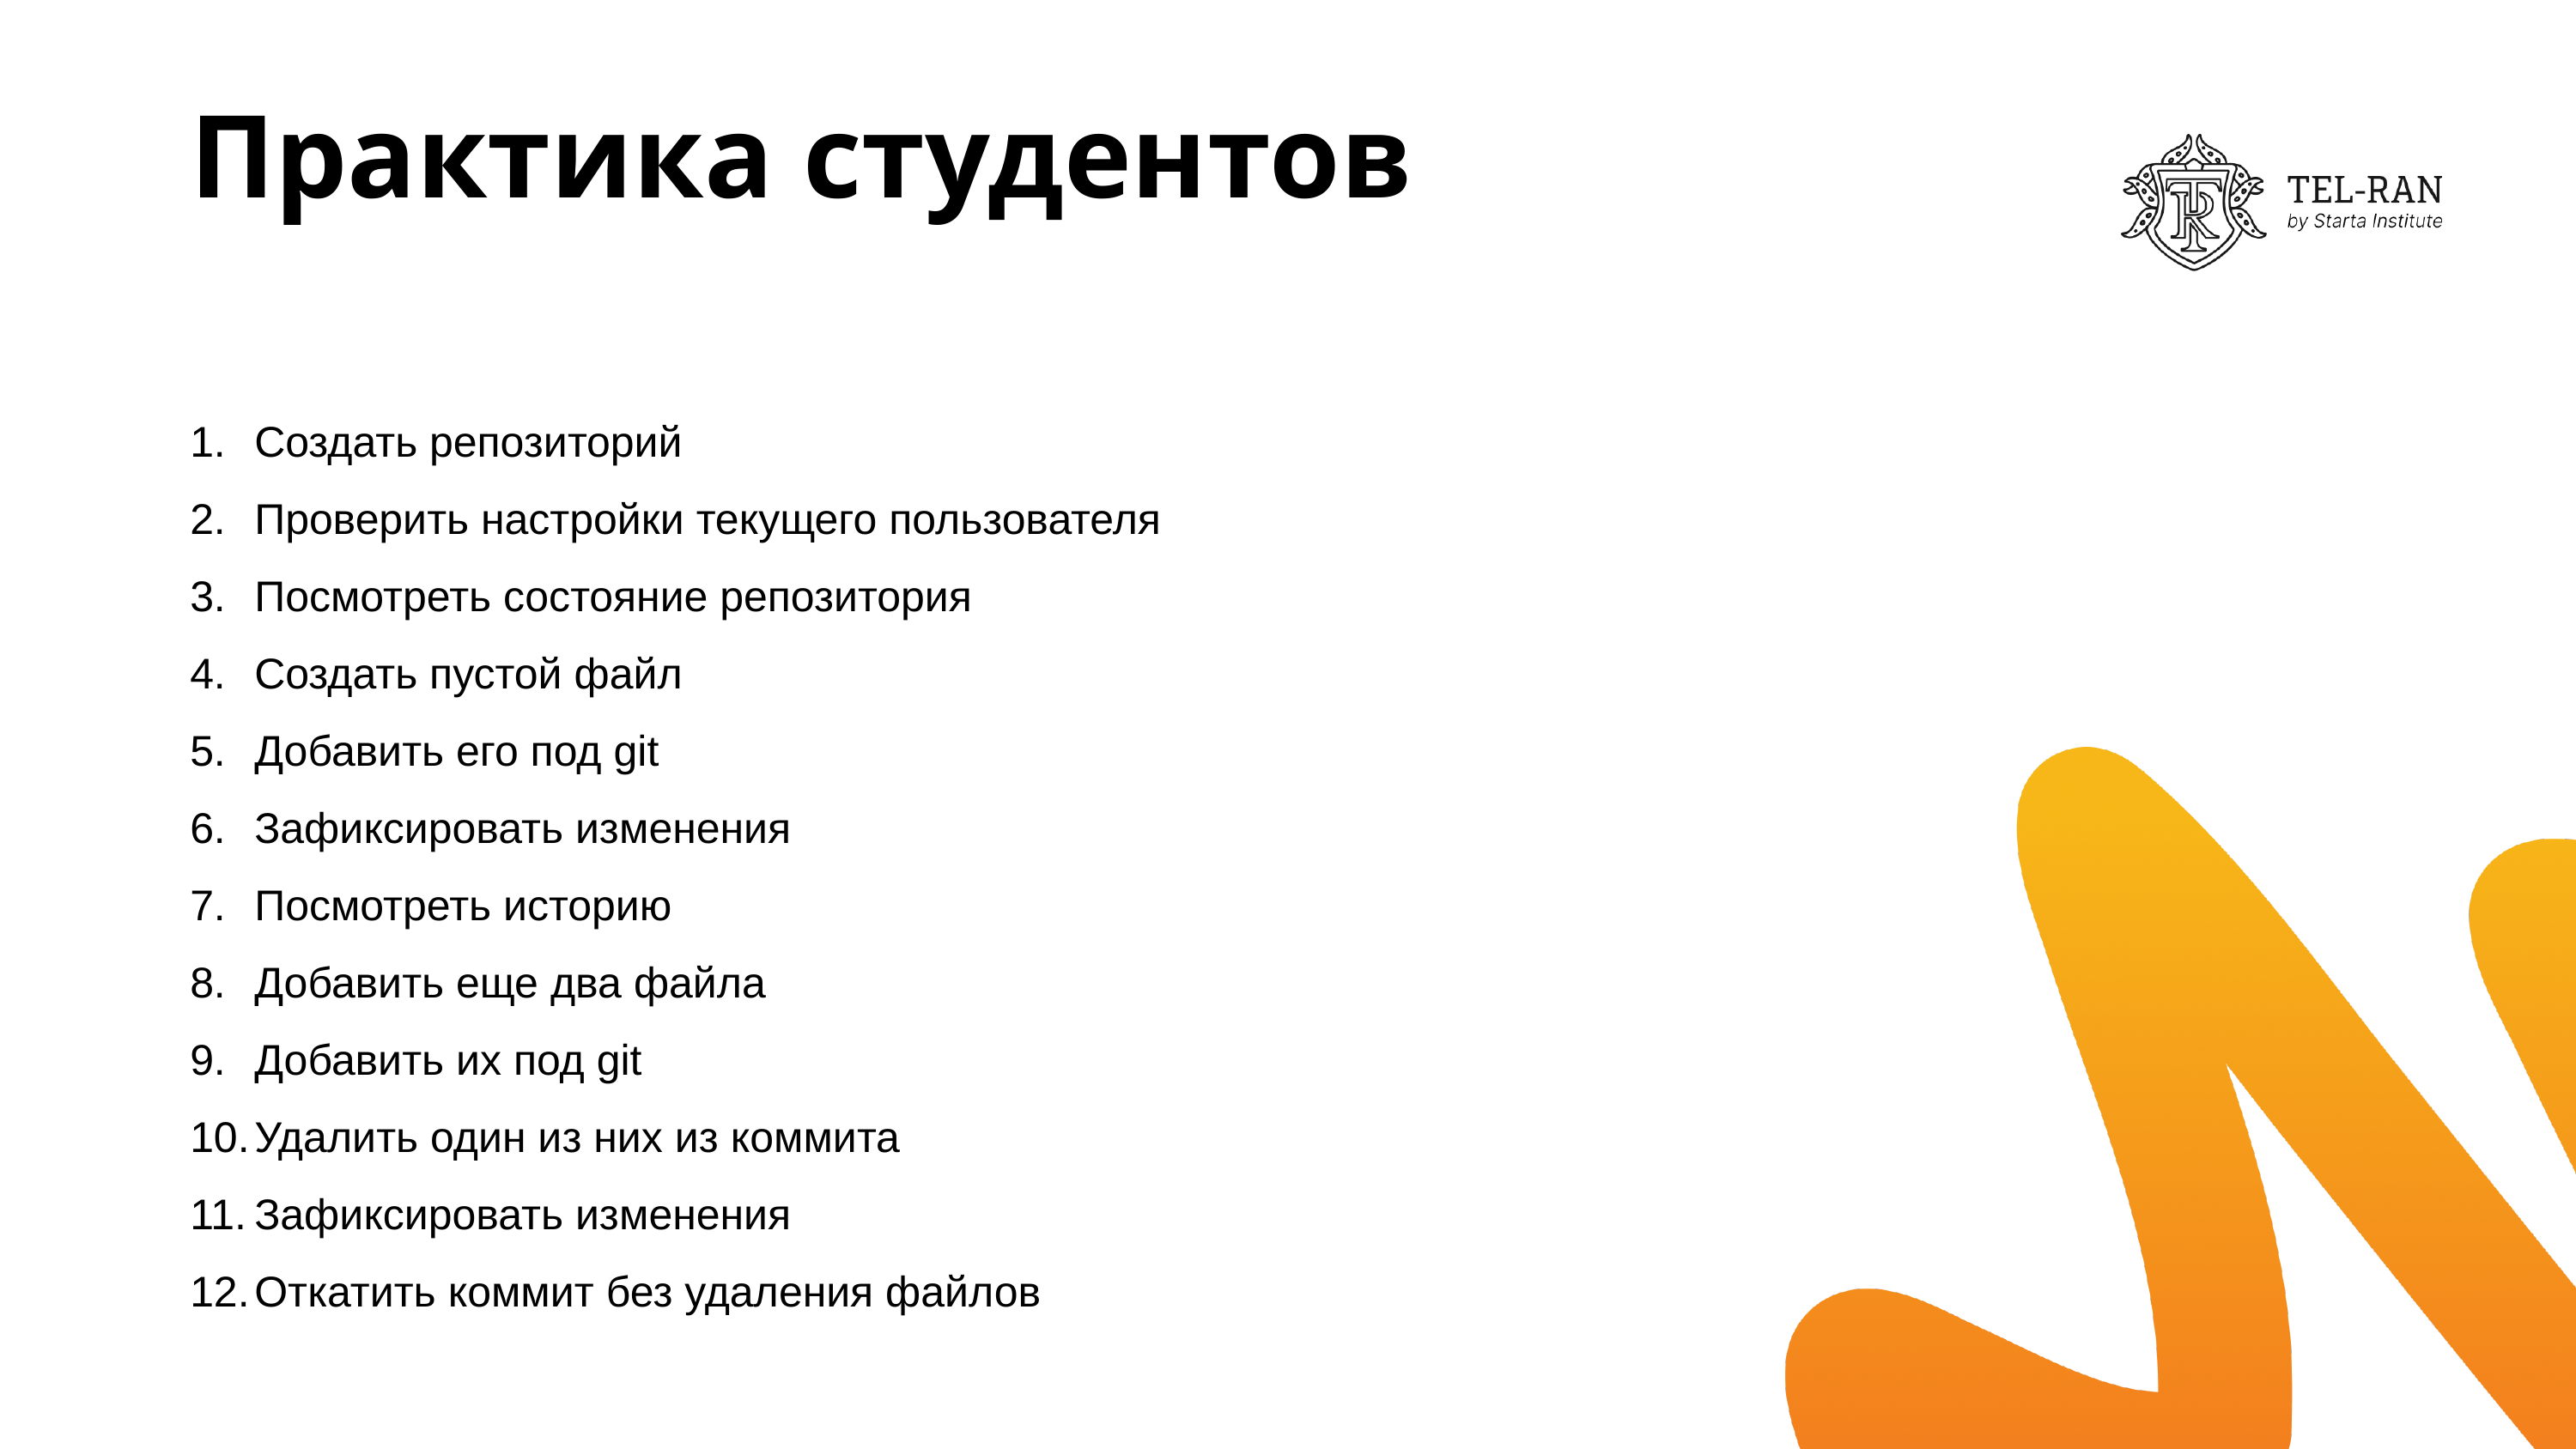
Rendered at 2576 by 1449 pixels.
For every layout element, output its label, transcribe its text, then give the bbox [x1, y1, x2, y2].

picture [2121, 134, 2442, 271]
picture [1620, 747, 2576, 1449]
text_box Создать репозиторий Проверить настройки текущего пользователя Посмотреть состояние репозитория Создать пустой файл Добавить его под git Зафиксировать изменения Посмотреть историю Добавить еще два файла Добавить их под git Удалить один из них из коммита Зафиксировать изменения Откатить коммит без удаления файлов [177, 382, 2006, 1323]
title Практика студентов [177, 76, 2107, 358]
